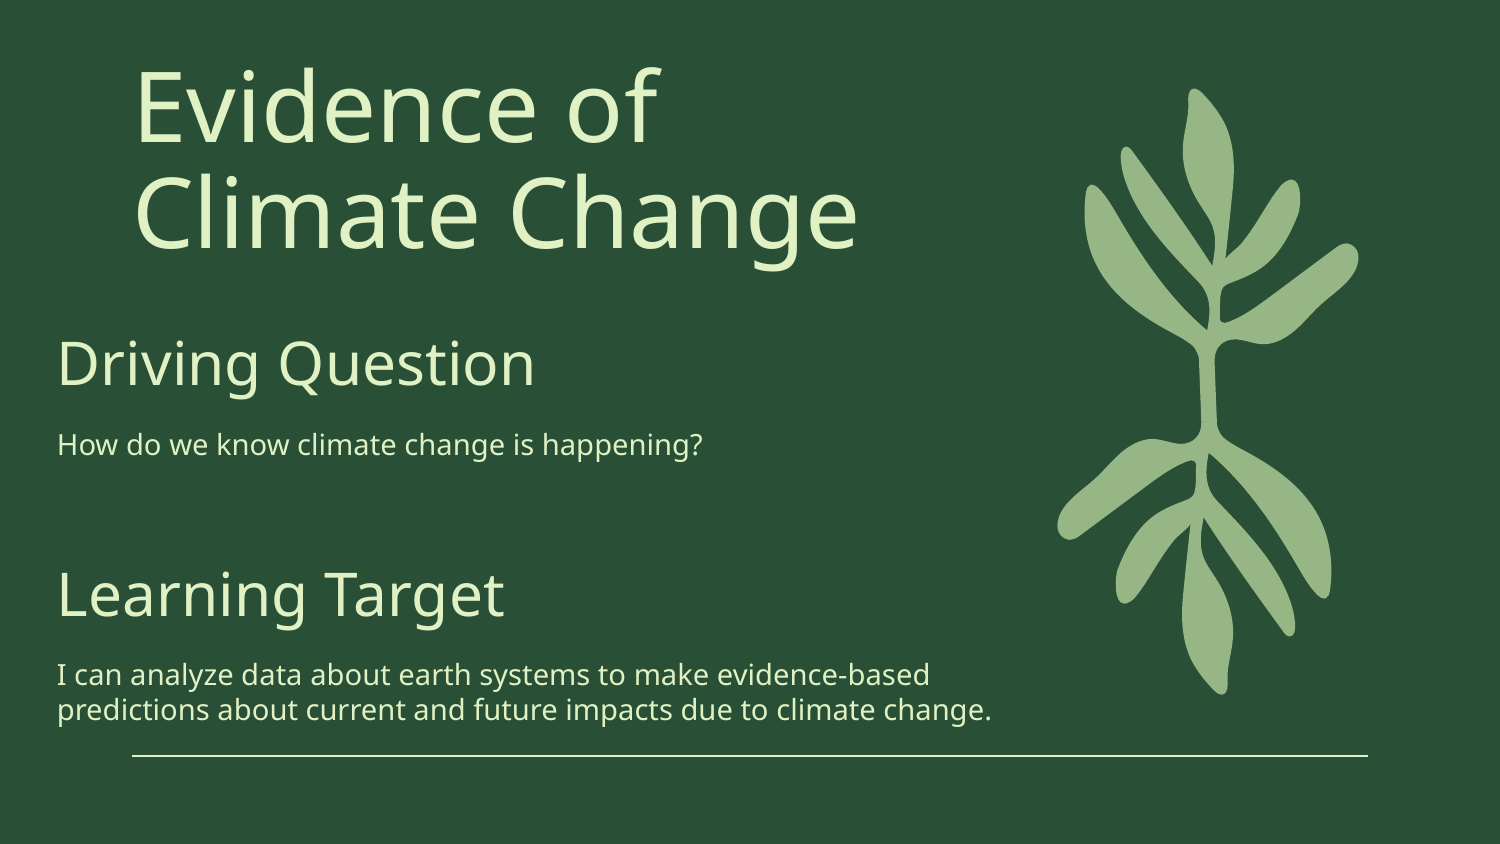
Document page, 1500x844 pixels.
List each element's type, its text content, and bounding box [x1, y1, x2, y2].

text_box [1056, 88, 1359, 695]
text_box I can analyze data about earth systems to make evidence-based predictions about current and future impacts due to climate change. [41, 641, 1058, 741]
text_box Driving Question [41, 310, 955, 398]
text_box Learning Target [41, 541, 955, 629]
subtitle Evidence of Climate Change [116, 42, 984, 410]
text_box How do we know climate change is happening? [41, 410, 1051, 511]
